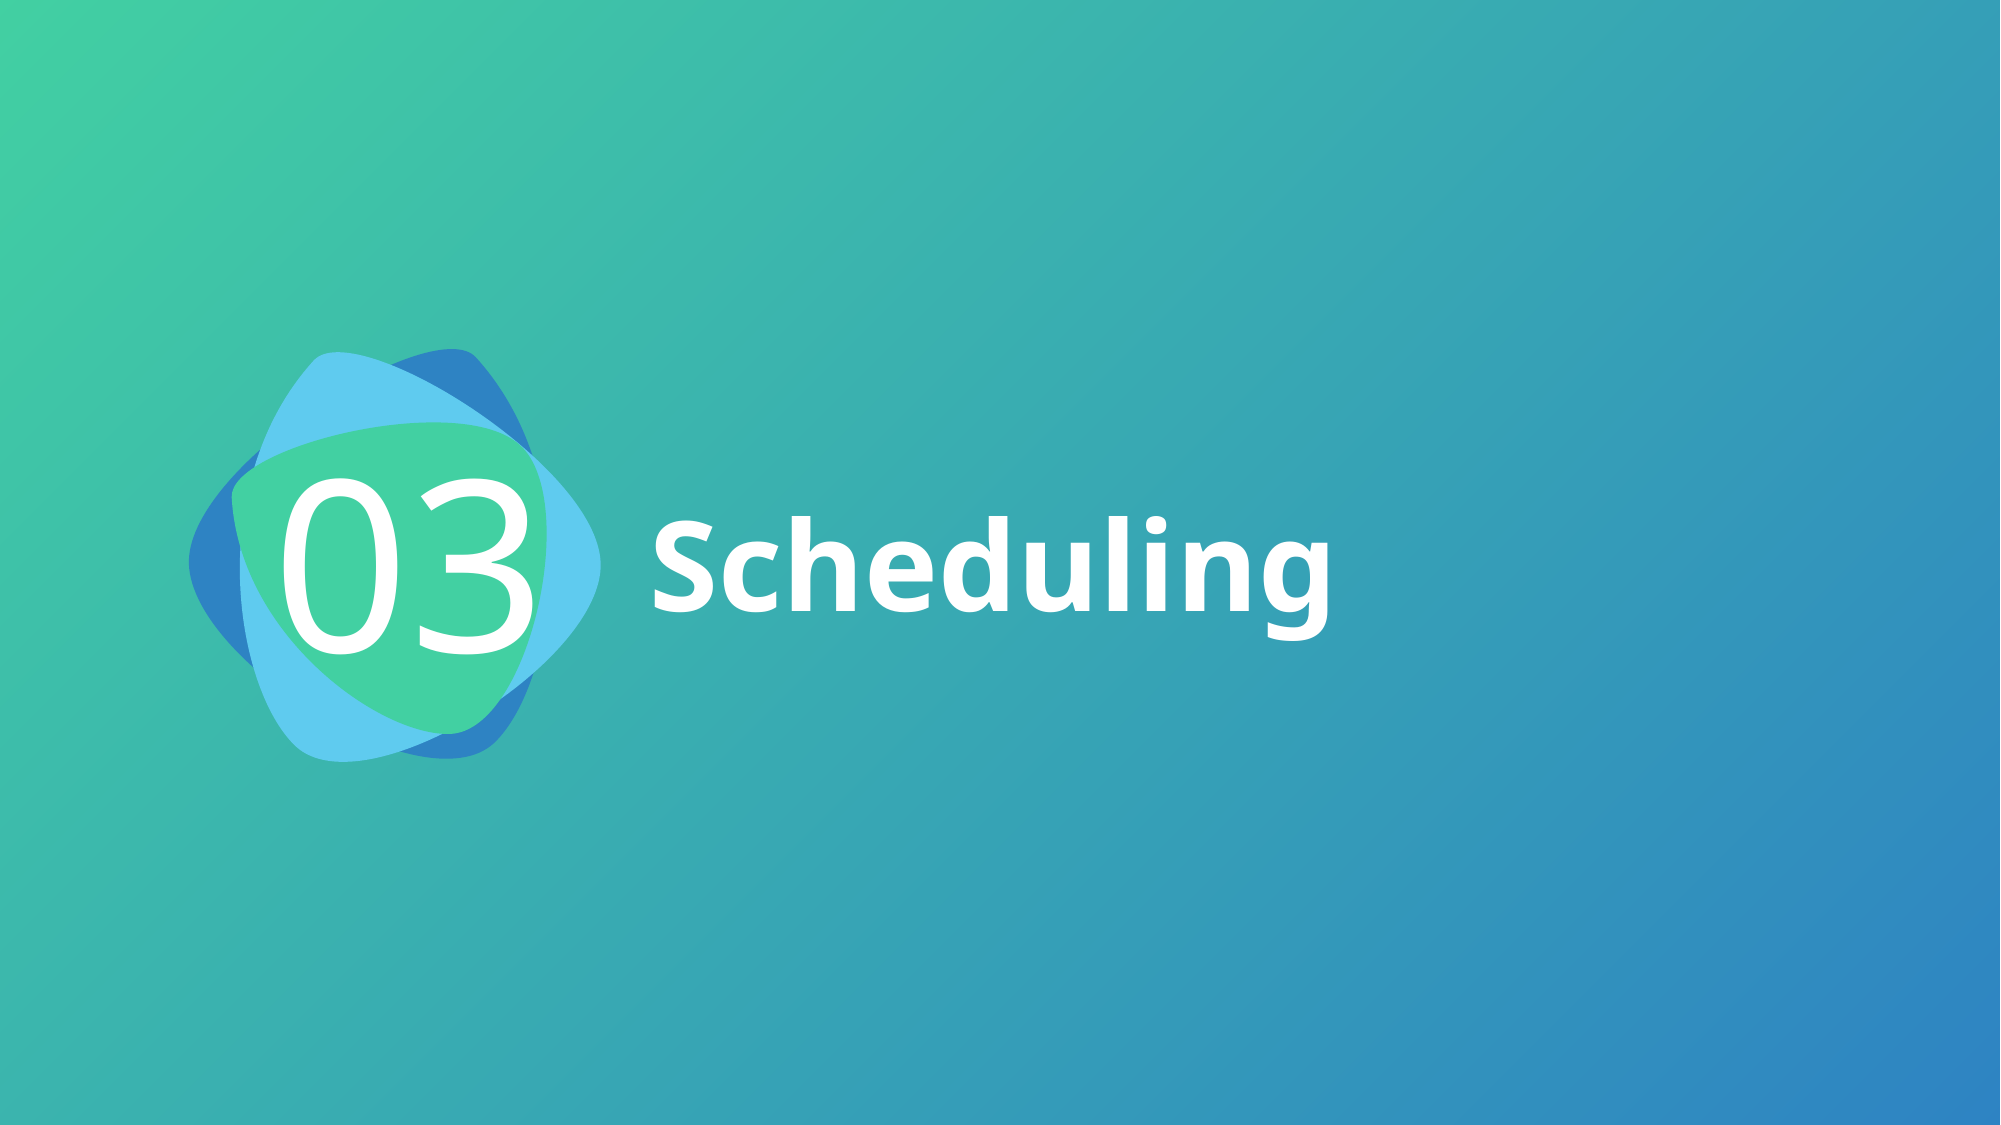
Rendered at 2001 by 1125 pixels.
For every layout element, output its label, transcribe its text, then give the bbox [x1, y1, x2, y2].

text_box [176, 312, 615, 813]
text_box Scheduling [632, 479, 1354, 644]
text_box [0, 0, 2000, 1125]
